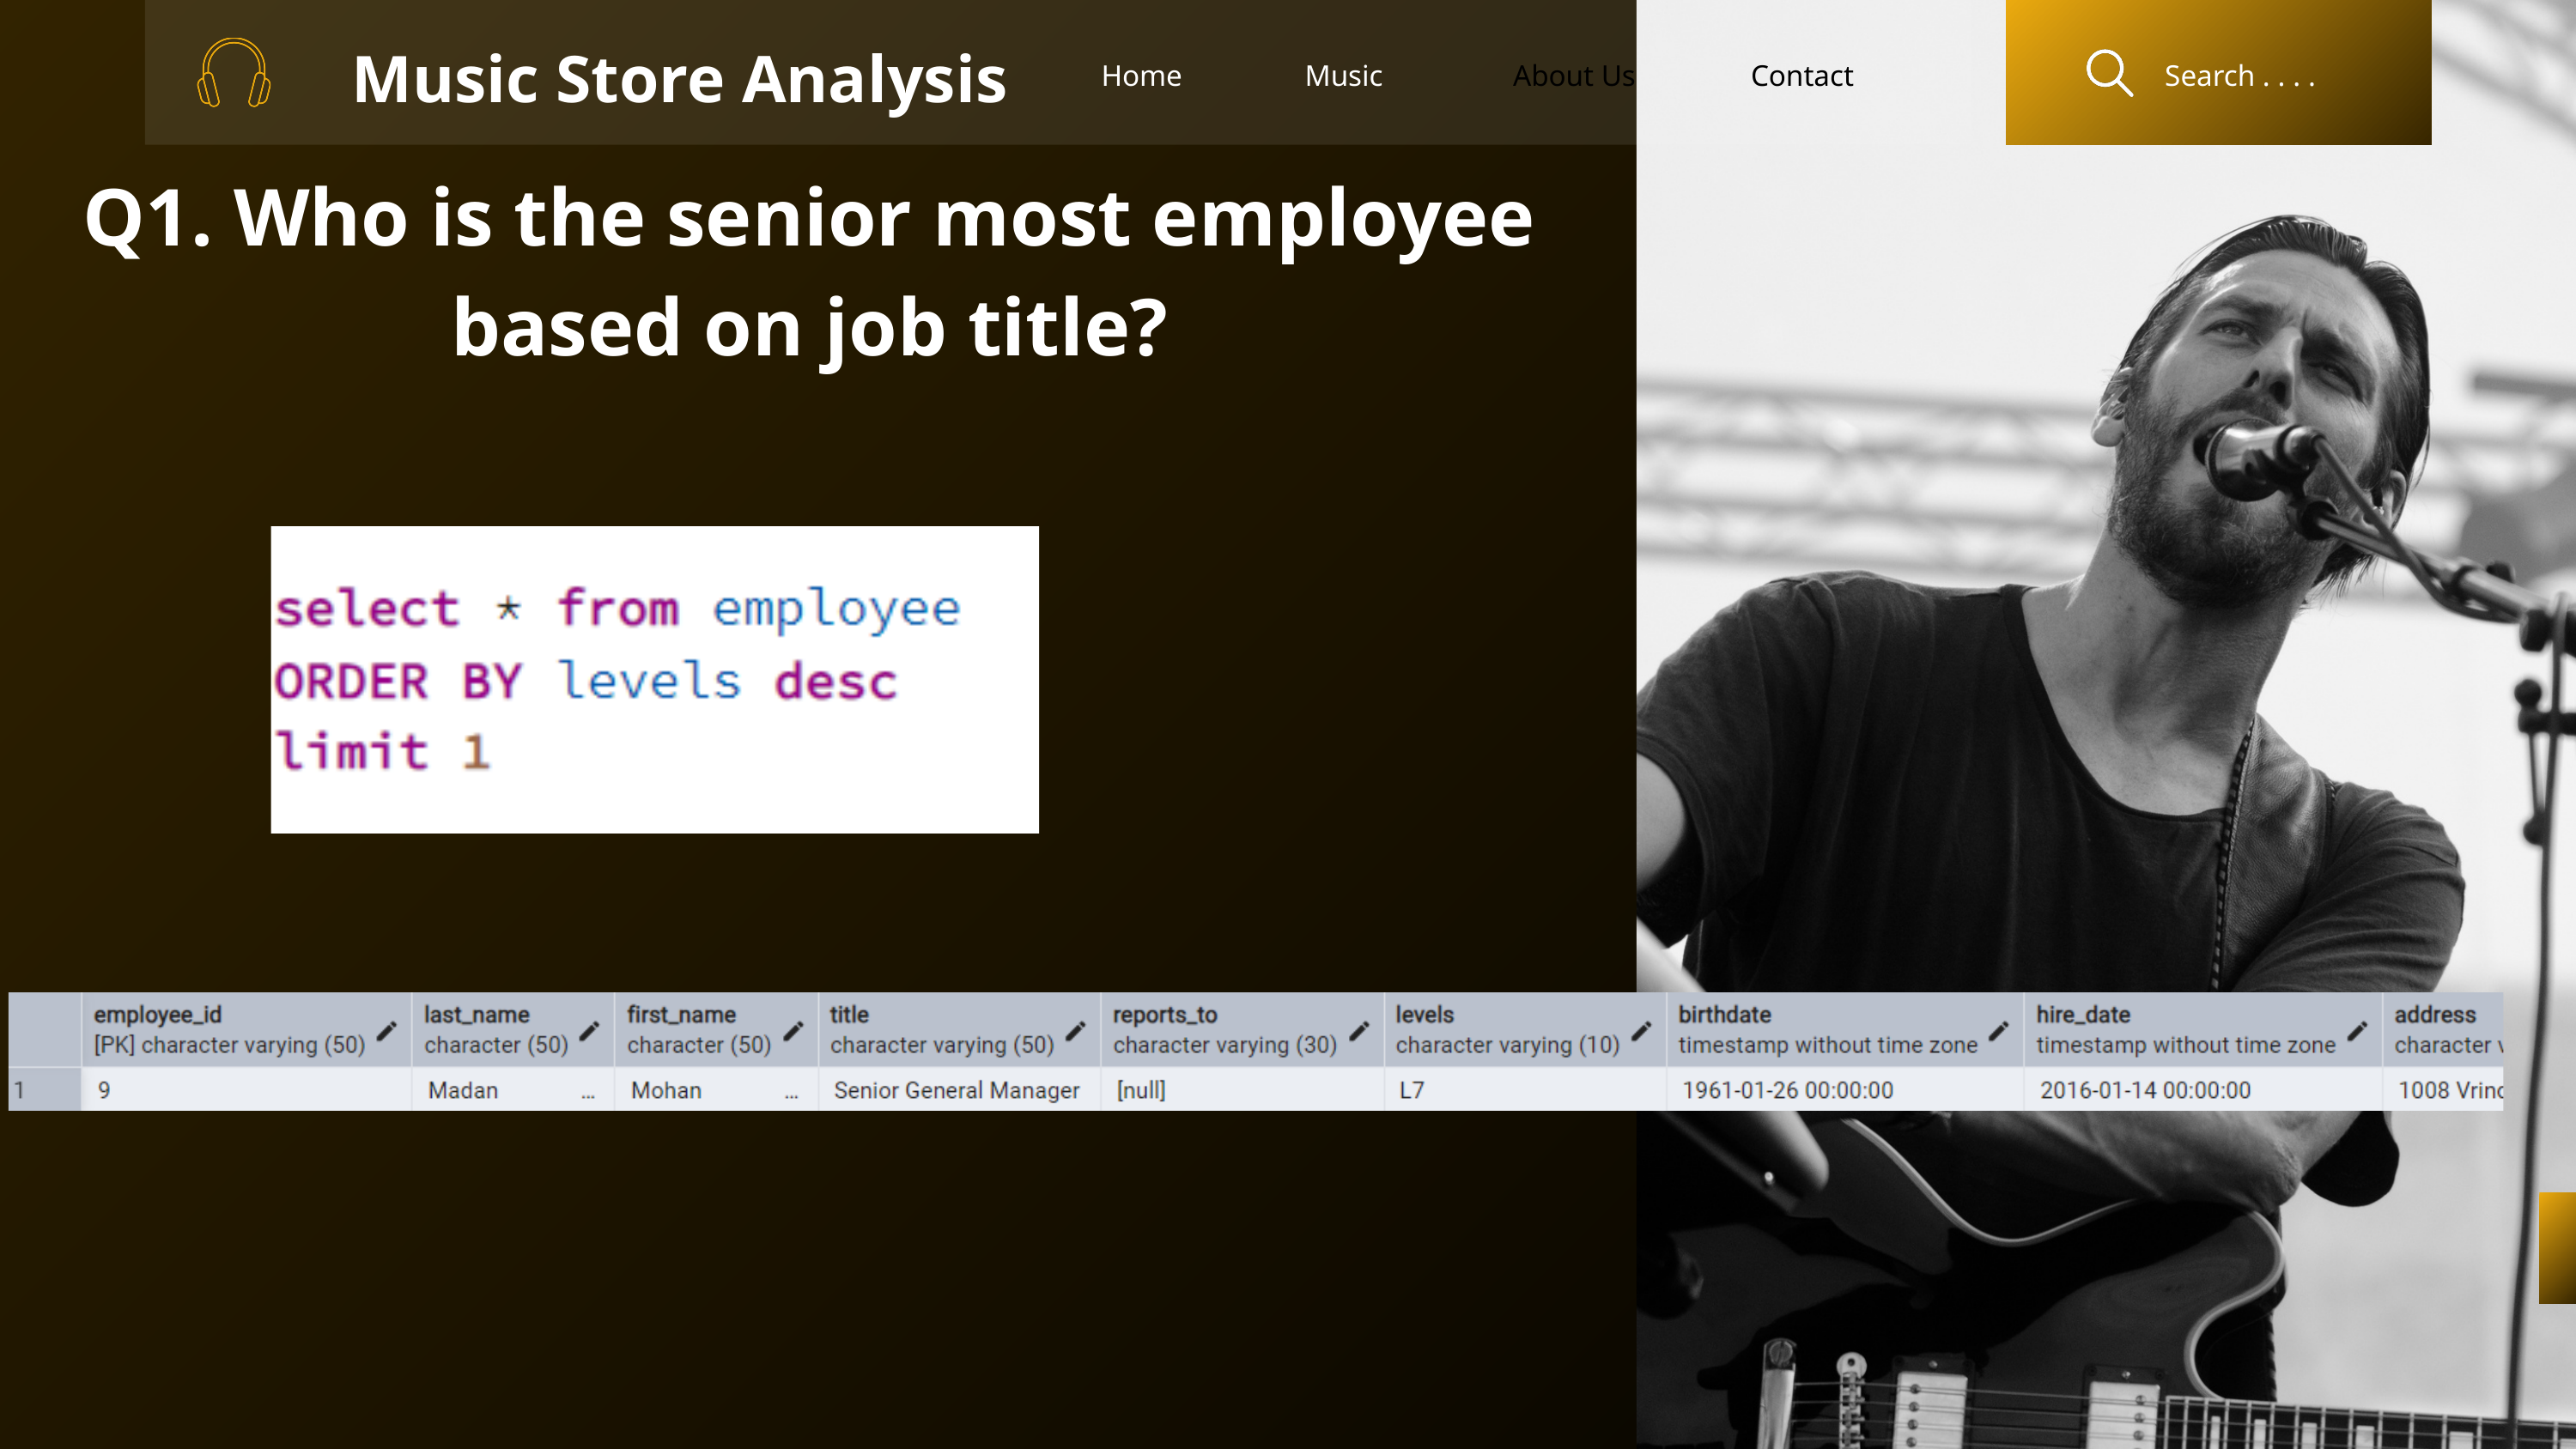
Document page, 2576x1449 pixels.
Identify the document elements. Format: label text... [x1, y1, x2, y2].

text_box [1636, 0, 2576, 1449]
text_box Q1. Who is the senior most employee based on job title? [8, 151, 1612, 373]
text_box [144, 0, 1972, 145]
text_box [2539, 1192, 2576, 1304]
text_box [2005, 0, 2432, 145]
text_box [270, 526, 1040, 834]
text_box [8, 992, 1631, 1111]
